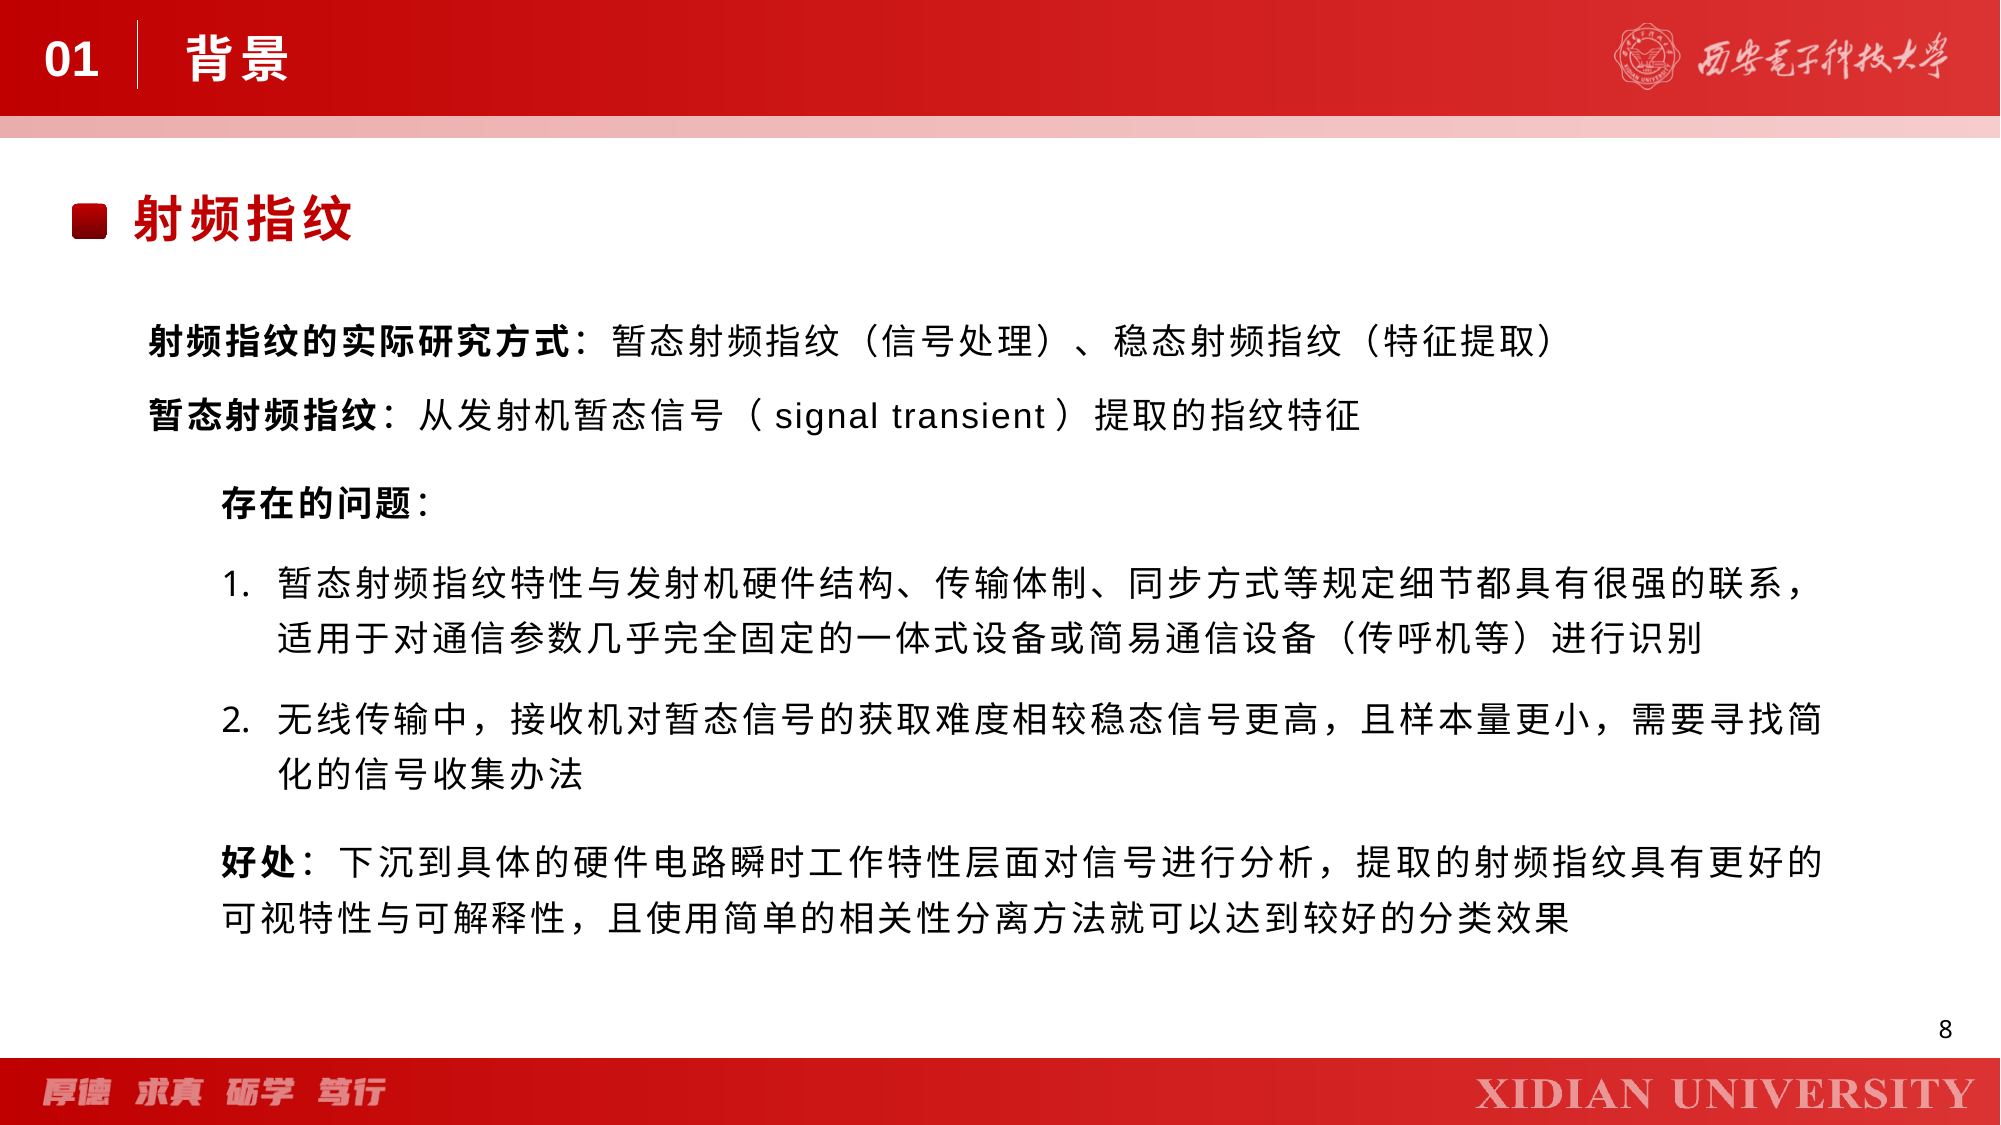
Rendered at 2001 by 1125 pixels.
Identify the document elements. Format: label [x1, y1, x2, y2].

text_box [71, 180, 712, 256]
text_box [0, 0, 2000, 1125]
text_box [21, 22, 1975, 1125]
